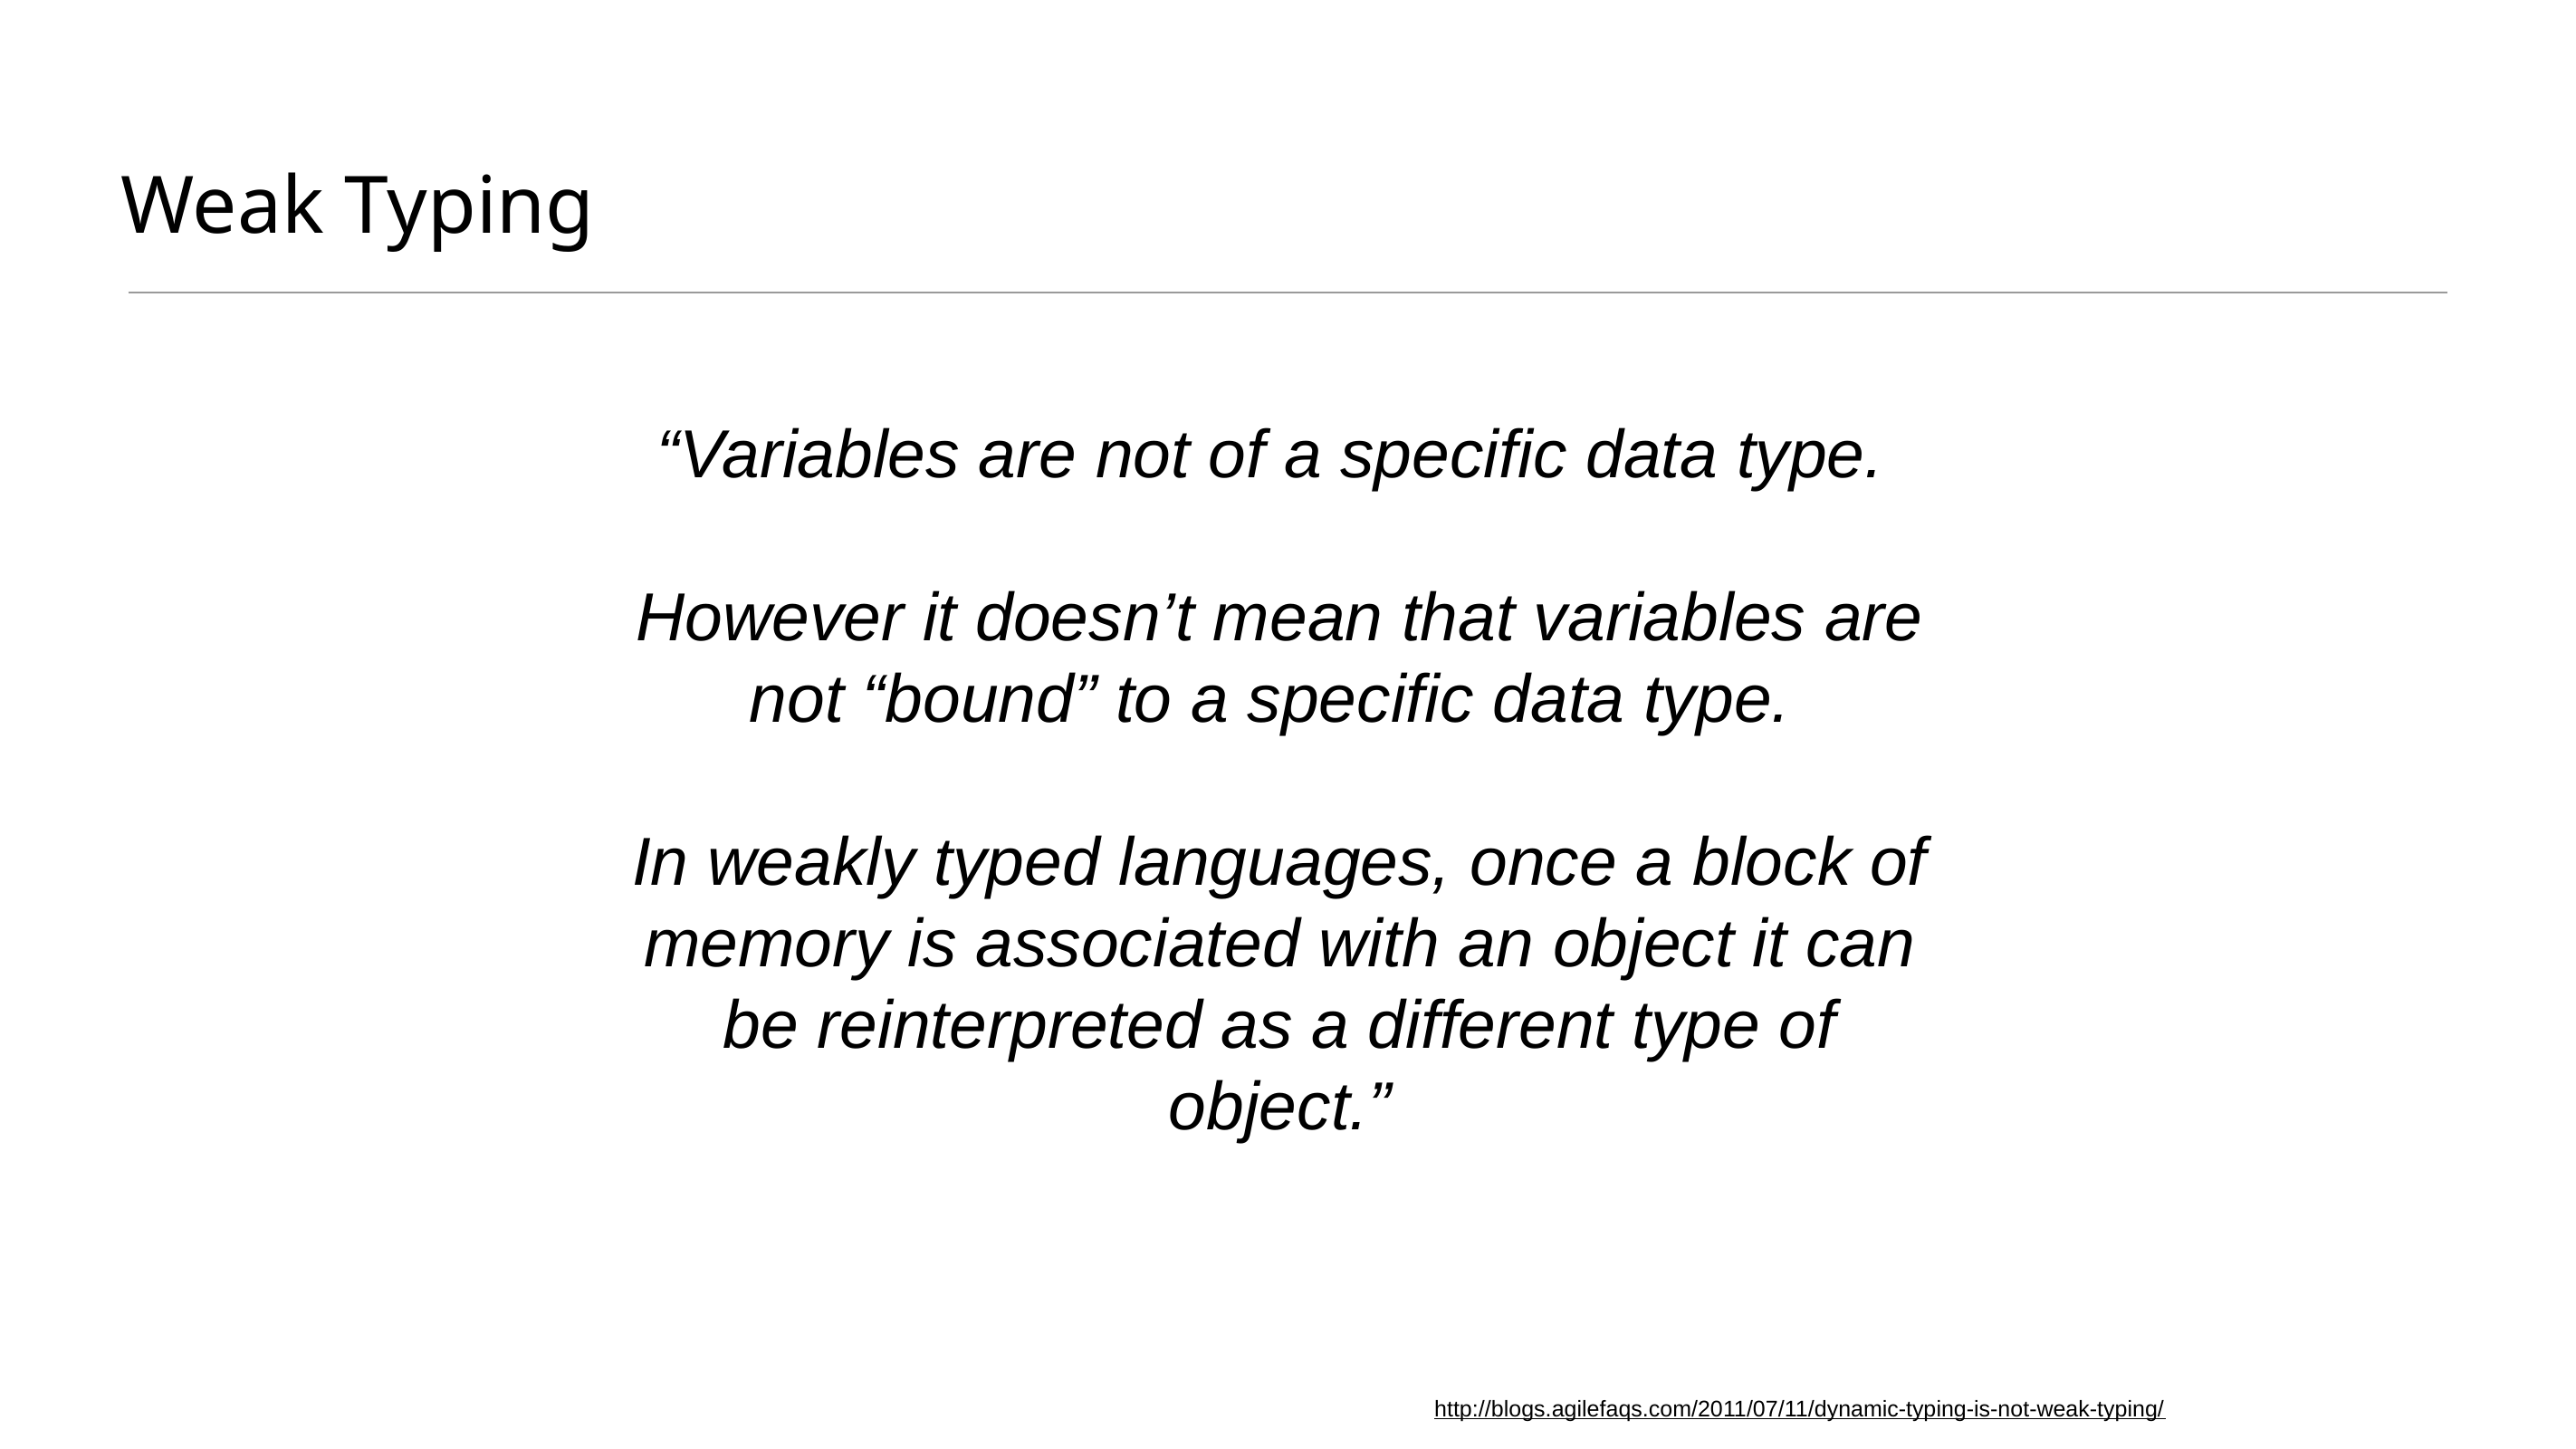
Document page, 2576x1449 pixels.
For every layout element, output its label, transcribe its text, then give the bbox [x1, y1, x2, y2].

text_box http://blogs.agilefaqs.com/2011/07/11/dynamic-typing-is-not-weak-typing/ [1421, 1387, 2186, 1429]
text_box “Variables are not of a specific data type. However it doesn’t mean that variables are not “bound” to a specific data type. In weakly typed languages, once a block of memory is associated with an object it can be reinterpreted as a different type of object.” [595, 403, 1965, 1151]
title Weak Typing [112, 48, 2464, 257]
